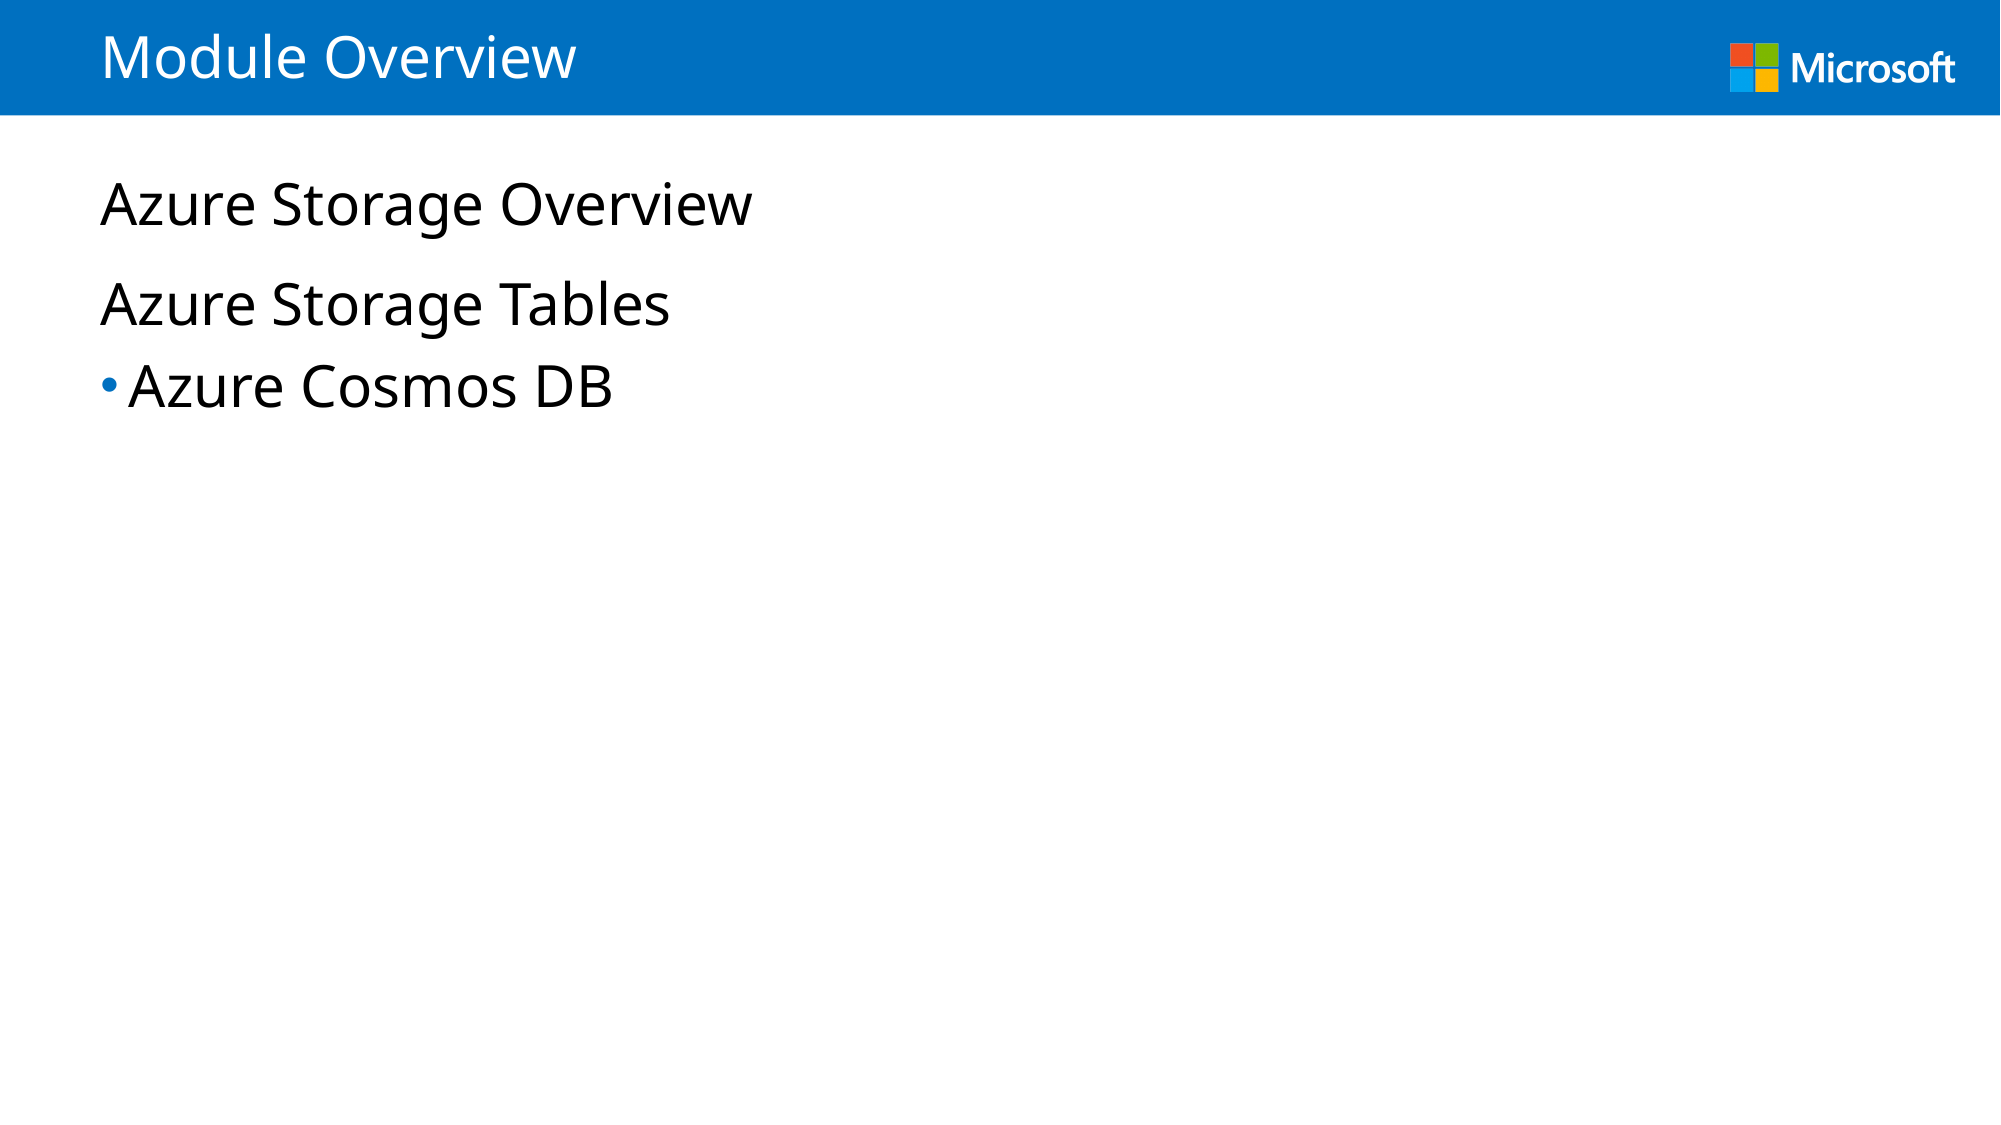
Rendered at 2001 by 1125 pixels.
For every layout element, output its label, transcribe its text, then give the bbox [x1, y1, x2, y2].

title Module Overview [100, 0, 1802, 122]
picture [1802, 14, 1986, 121]
list Azure Storage Overview Azure Storage Tables Azure Cosmos DB [100, 167, 1877, 1013]
